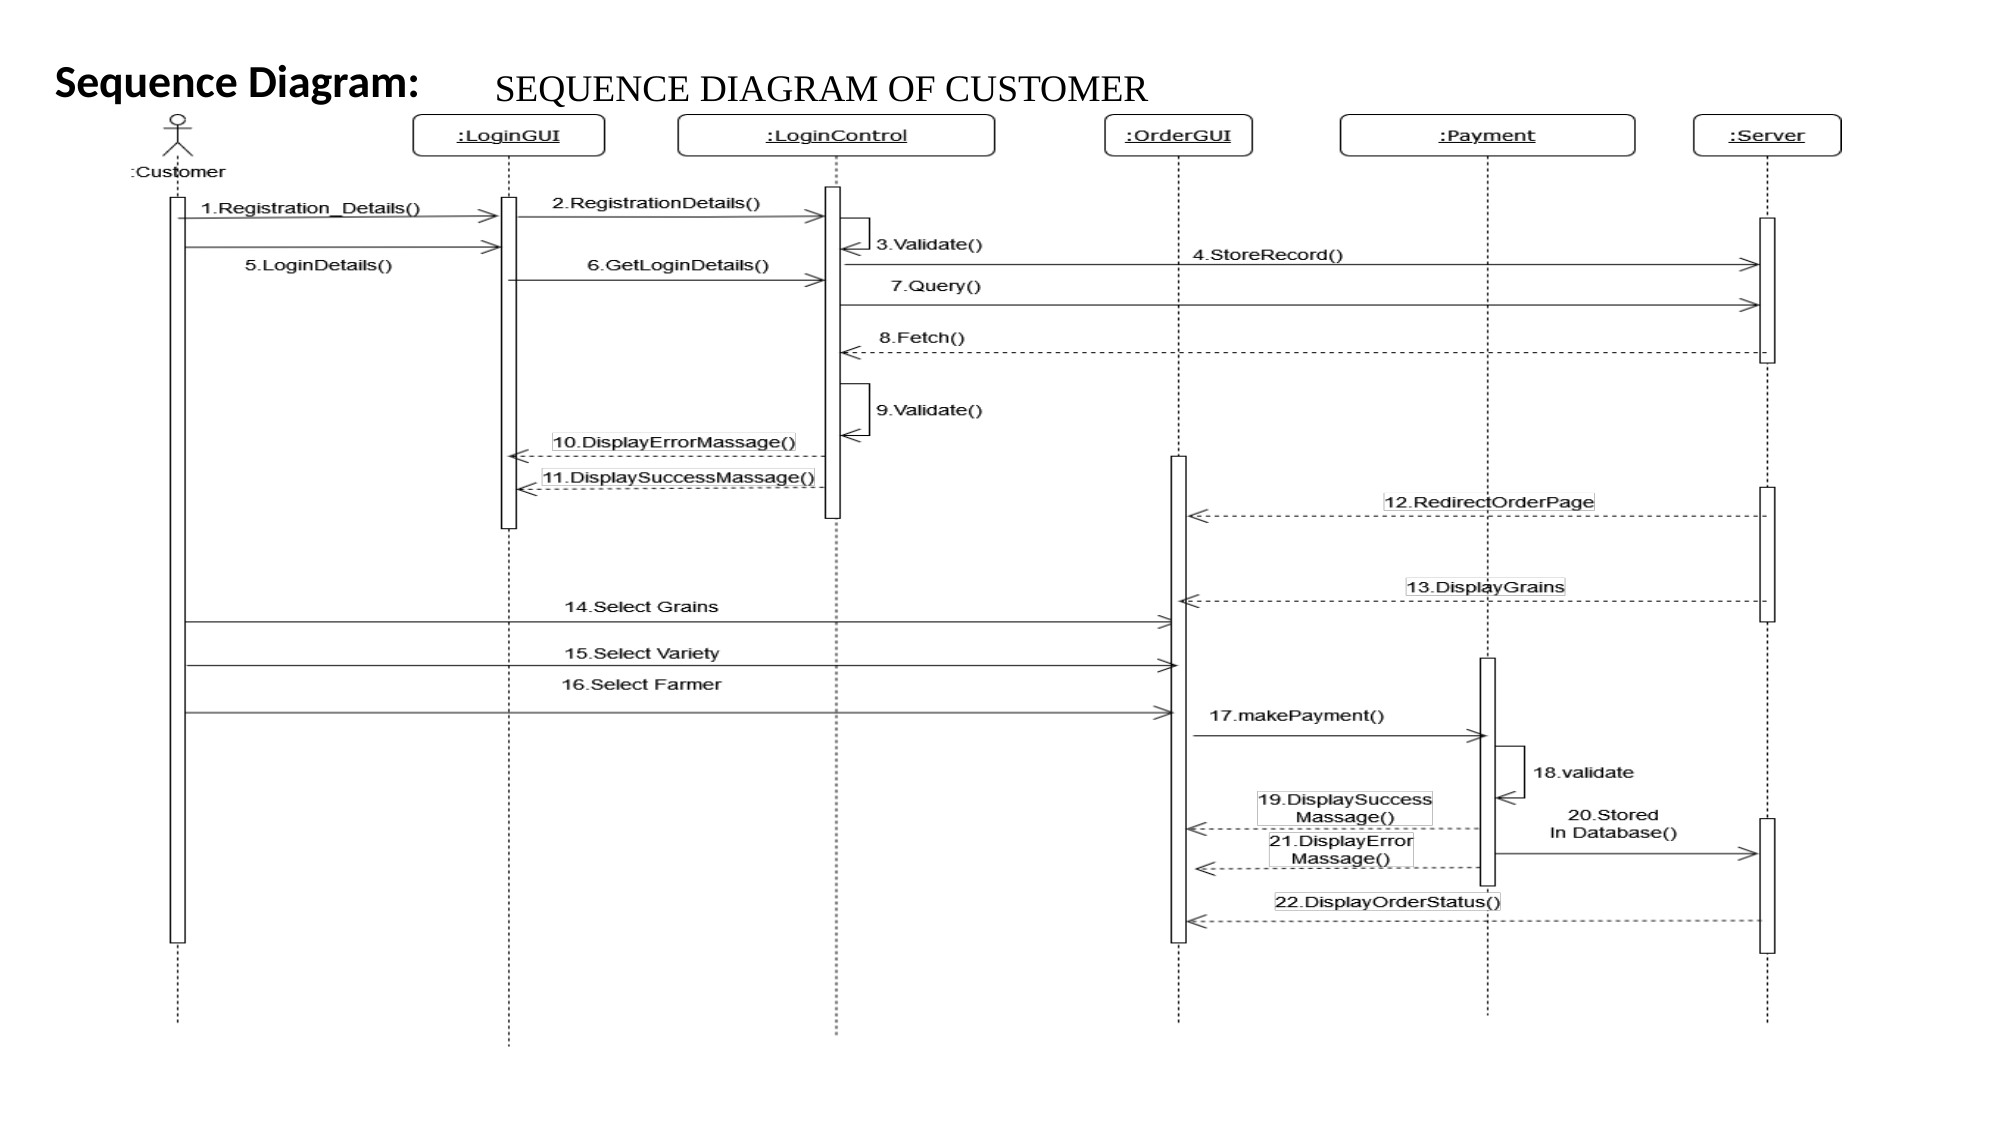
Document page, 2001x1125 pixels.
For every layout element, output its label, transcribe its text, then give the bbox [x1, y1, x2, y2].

text_box Sequence Diagram: [39, 43, 1040, 114]
picture [111, 114, 1842, 1047]
text_box SEQUENCE DIAGRAM OF CUSTOMER [480, 53, 1480, 114]
